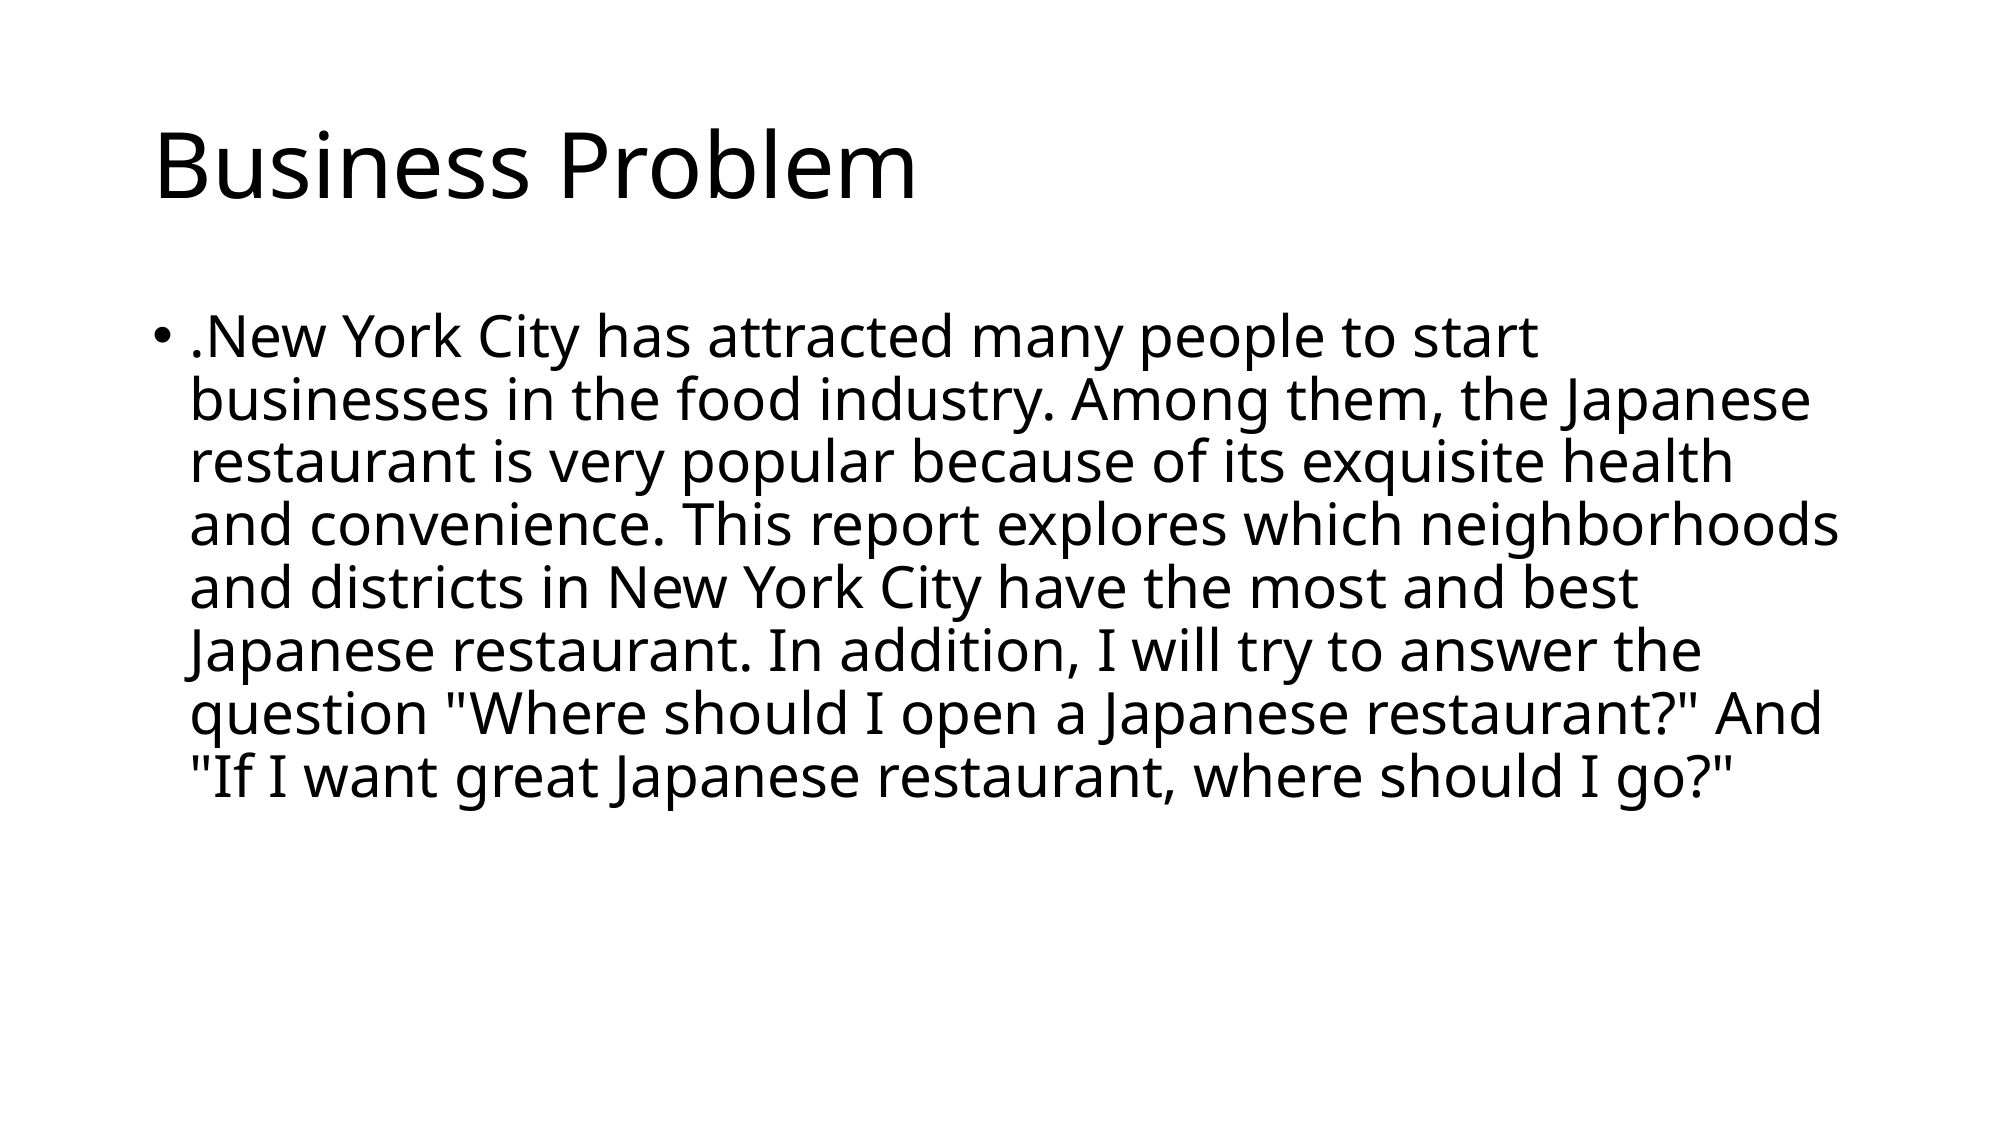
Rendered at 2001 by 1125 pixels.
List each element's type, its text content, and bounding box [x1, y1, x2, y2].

title Business Problem [137, 59, 1863, 278]
list .New York City has attracted many people to start businesses in the food industry. Among them, the Japanese restaurant is very popular because of its exquisite health and convenience. This report explores which neighborhoods and districts in New York City have the most and best Japanese restaurant. In addition, I will try to answer the question "Where should I open a Japanese restaurant?" And "If I want great Japanese restaurant, where should I go?" [137, 299, 1863, 1014]
